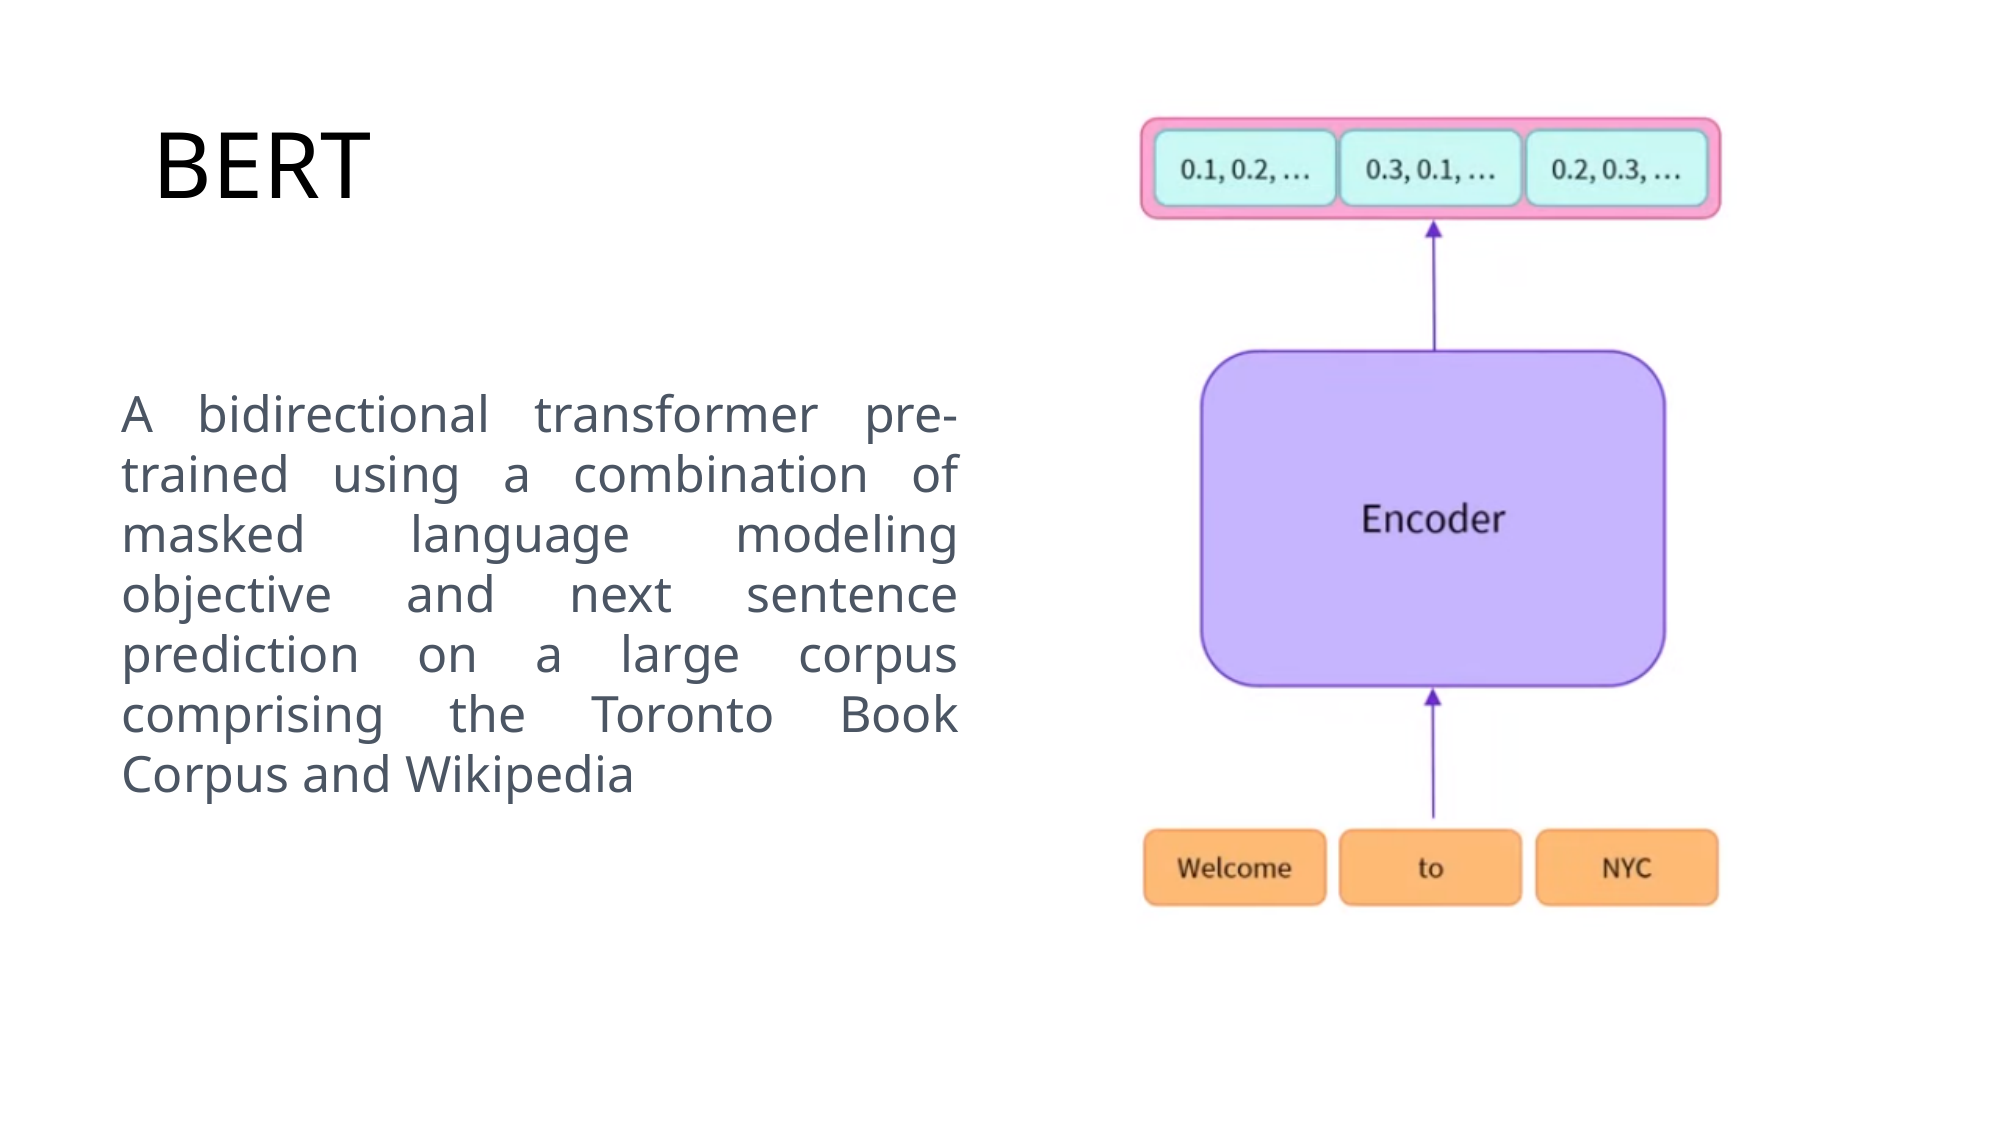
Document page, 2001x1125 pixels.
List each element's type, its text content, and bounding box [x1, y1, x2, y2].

title BERT [137, 59, 1863, 278]
picture [1085, 99, 1810, 933]
text_box A bidirectional transformer pre-trained using a combination of masked language modeling objective and next sentence prediction on a large corpus comprising the Toronto Book Corpus and Wikipedia [106, 374, 974, 810]
